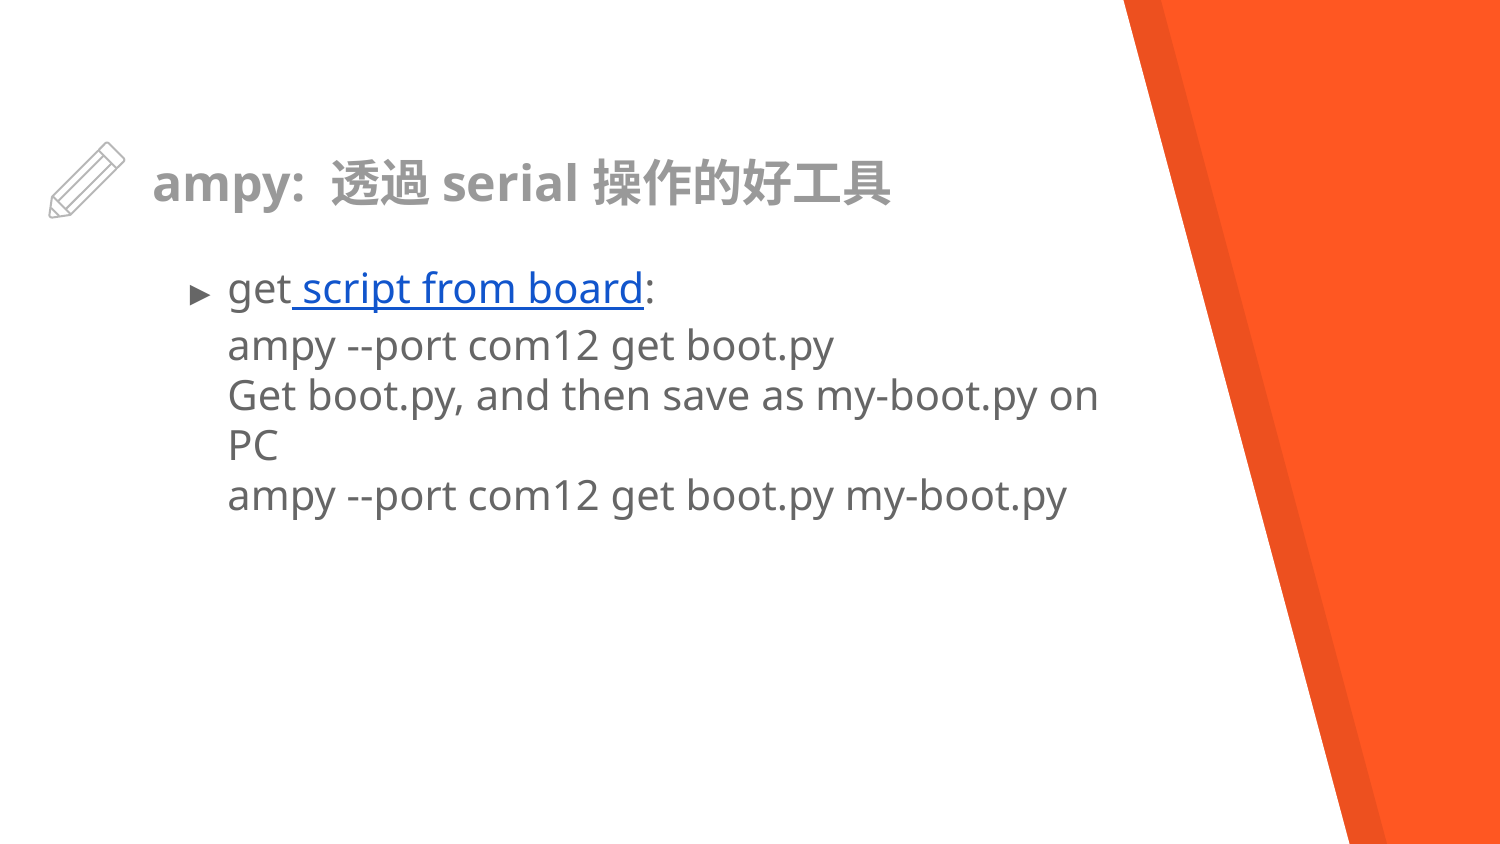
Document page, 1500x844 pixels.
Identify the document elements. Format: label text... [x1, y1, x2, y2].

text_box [49, 142, 125, 218]
title ampy: 透過serial操作的好工具 [137, 146, 1011, 227]
list get script from board: ampy --port com12 get boot.py Get boot.py, and then save as my-boot.py on PC ampy --port com12 get boot.py my-boot.py [137, 246, 1138, 816]
